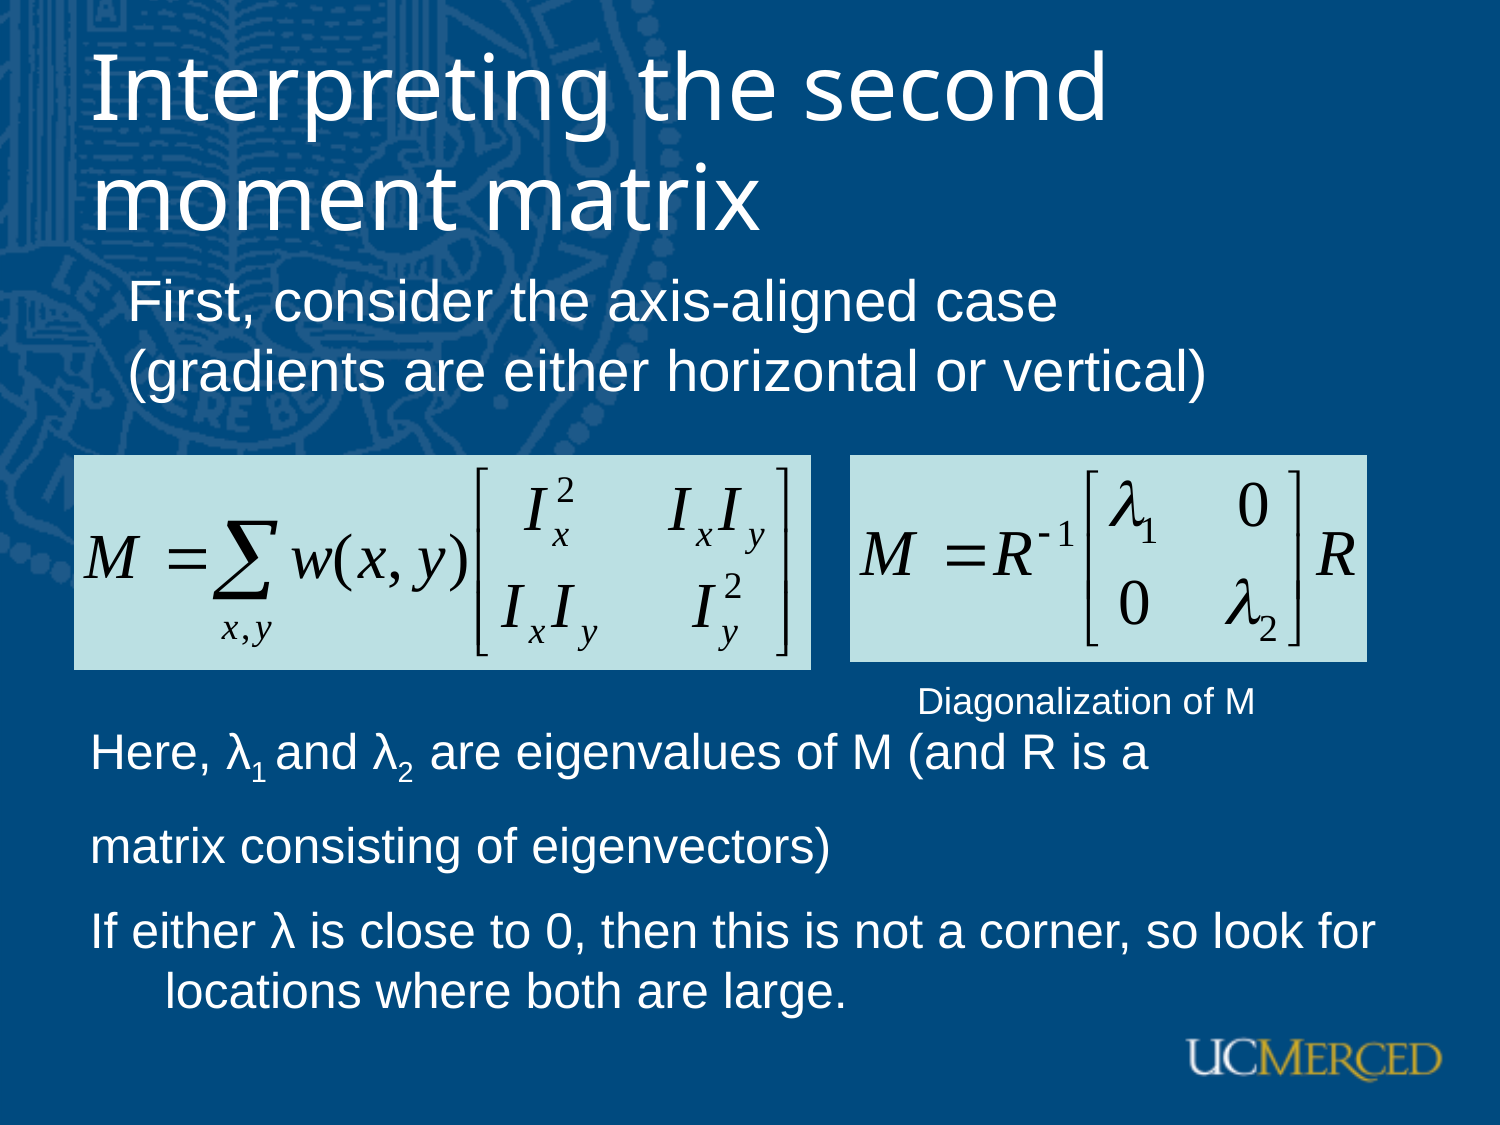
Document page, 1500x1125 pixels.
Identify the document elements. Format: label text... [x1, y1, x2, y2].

text_box First, consider the axis-aligned case (gradients are either horizontal or vertical) [112, 255, 1238, 411]
text_box Here, λ1 and λ2 are eigenvalues of M (and R is a matrix consisting of eigenvectors) If either λ is close to 0, then this is not a corner, so look for locations where both are large. [74, 712, 1425, 1026]
text_box Diagonalization of M [902, 671, 1271, 730]
title Interpreting the second moment matrix [75, 45, 1425, 233]
picture [0, 0, 1500, 1125]
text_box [849, 455, 1368, 663]
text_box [73, 455, 812, 670]
